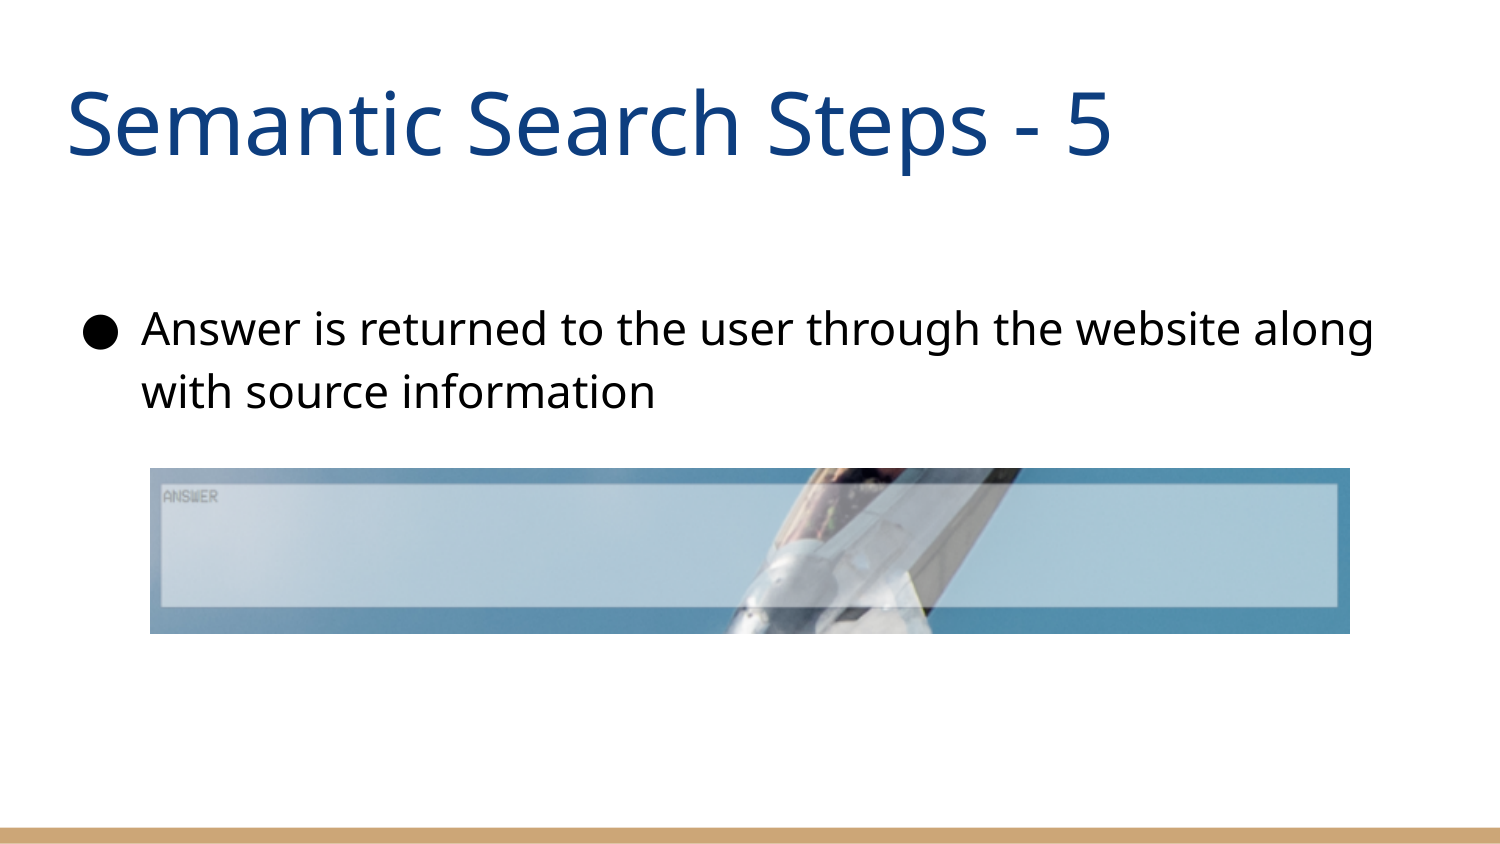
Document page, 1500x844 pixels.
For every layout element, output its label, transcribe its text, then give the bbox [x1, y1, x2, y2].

list Answer is returned to the user through the website along with source information [51, 275, 1449, 827]
picture [149, 467, 1351, 635]
title Semantic Search Steps - 5 [51, 51, 1449, 189]
